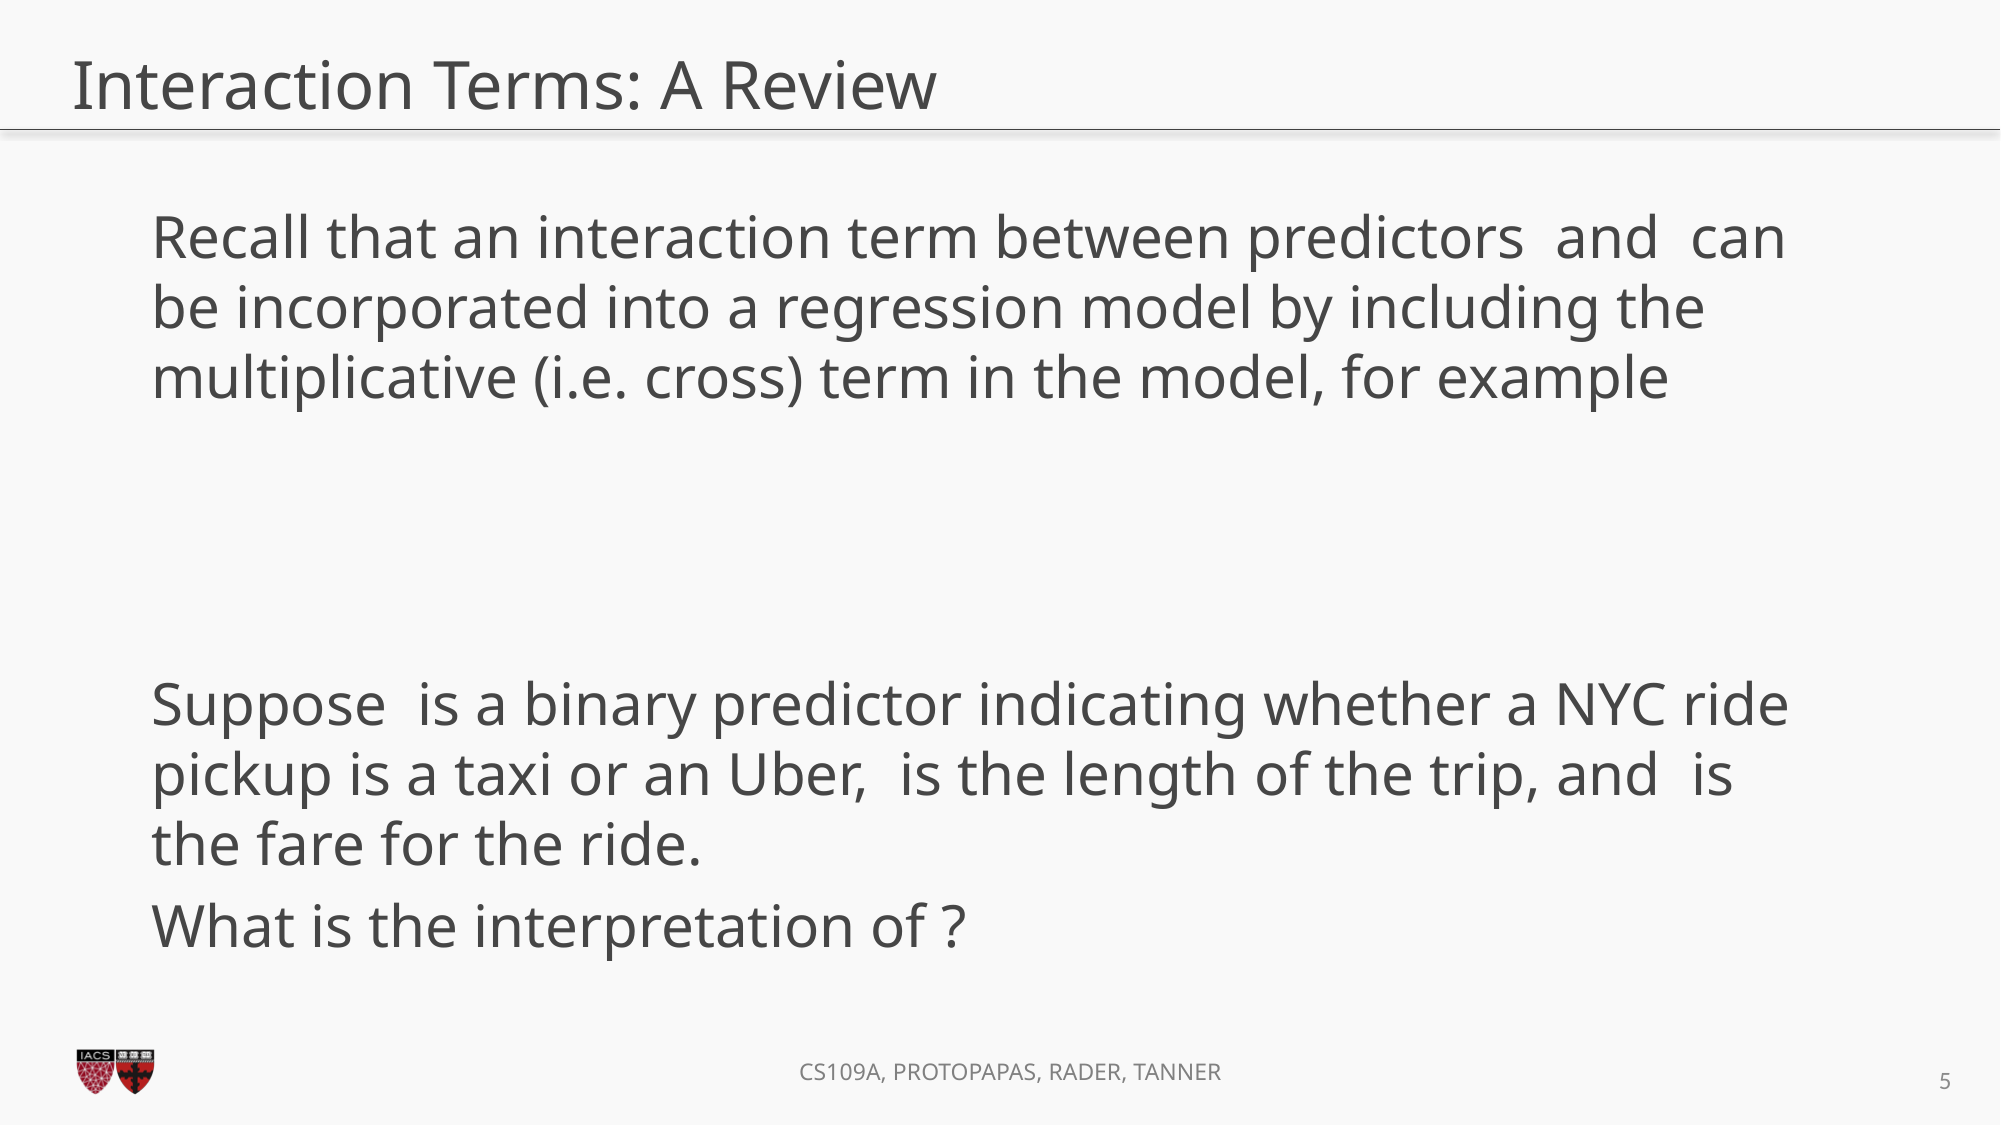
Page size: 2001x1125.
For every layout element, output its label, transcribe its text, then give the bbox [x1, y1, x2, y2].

title Interaction Terms: A Review [57, 35, 1943, 162]
slide_number 5 [1500, 1050, 1967, 1110]
picture [75, 1049, 155, 1095]
